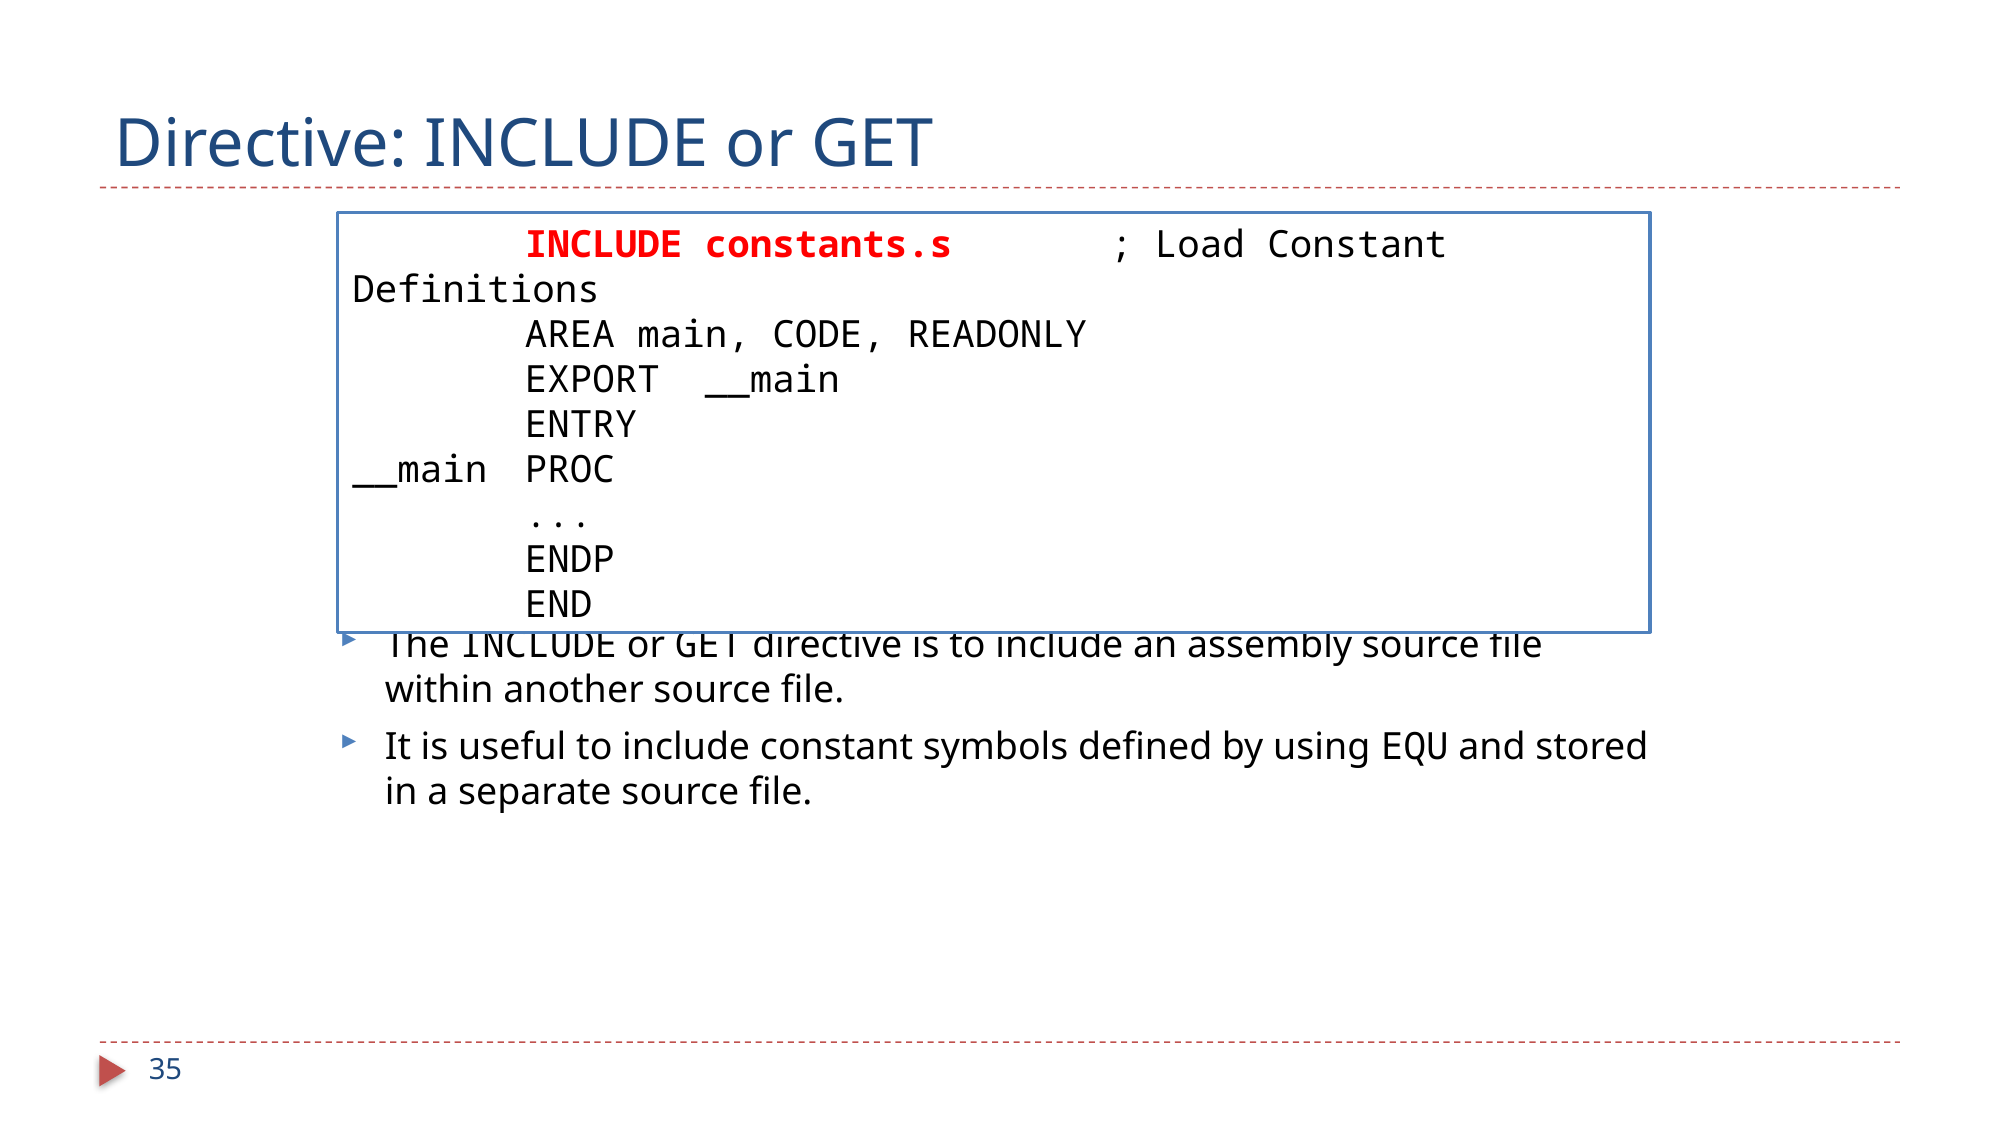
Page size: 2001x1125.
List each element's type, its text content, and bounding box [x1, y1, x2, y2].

list The INCLUDE or GET directive is to include an assembly source file within another source file. It is useful to include constant symbols defined by using EQU and stored in a separate source file. [324, 612, 1675, 1010]
title Directive: INCLUDE or GET [99, 24, 1900, 188]
text_box INCLUDE constants.s ; Load Constant Definitions AREA main, CODE, READONLY EXPORT __main ENTRY __main PROC ... ENDP END [336, 211, 1652, 634]
slide_number 35 [133, 1042, 568, 1103]
